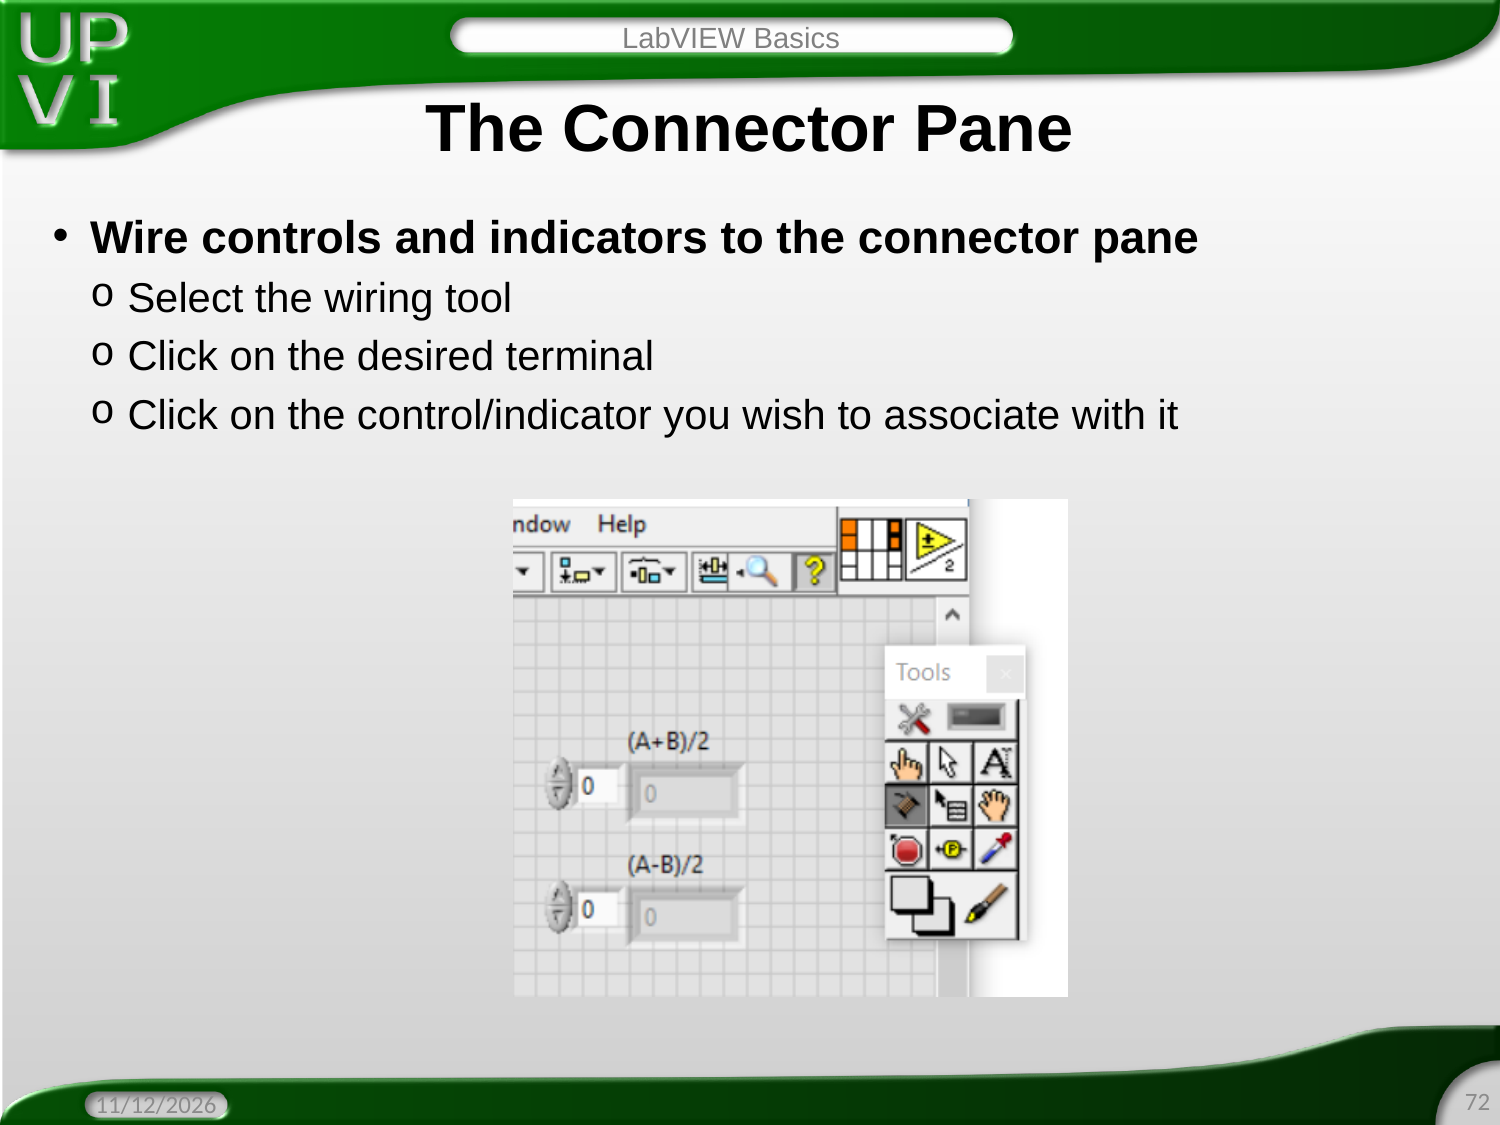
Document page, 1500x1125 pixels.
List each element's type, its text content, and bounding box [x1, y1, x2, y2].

list Wire controls and indicators to the connector pane Select the wiring tool Click on the desired terminal Click on the control/indicator you wish to associate with it [37, 200, 1463, 1005]
slide_number 72 [1155, 1069, 1500, 1125]
picture [0, 0, 1500, 1125]
footer LabVIEW Basics [450, 6, 1013, 67]
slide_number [75, 1073, 238, 1125]
title The Connector Pane [75, 75, 1425, 175]
